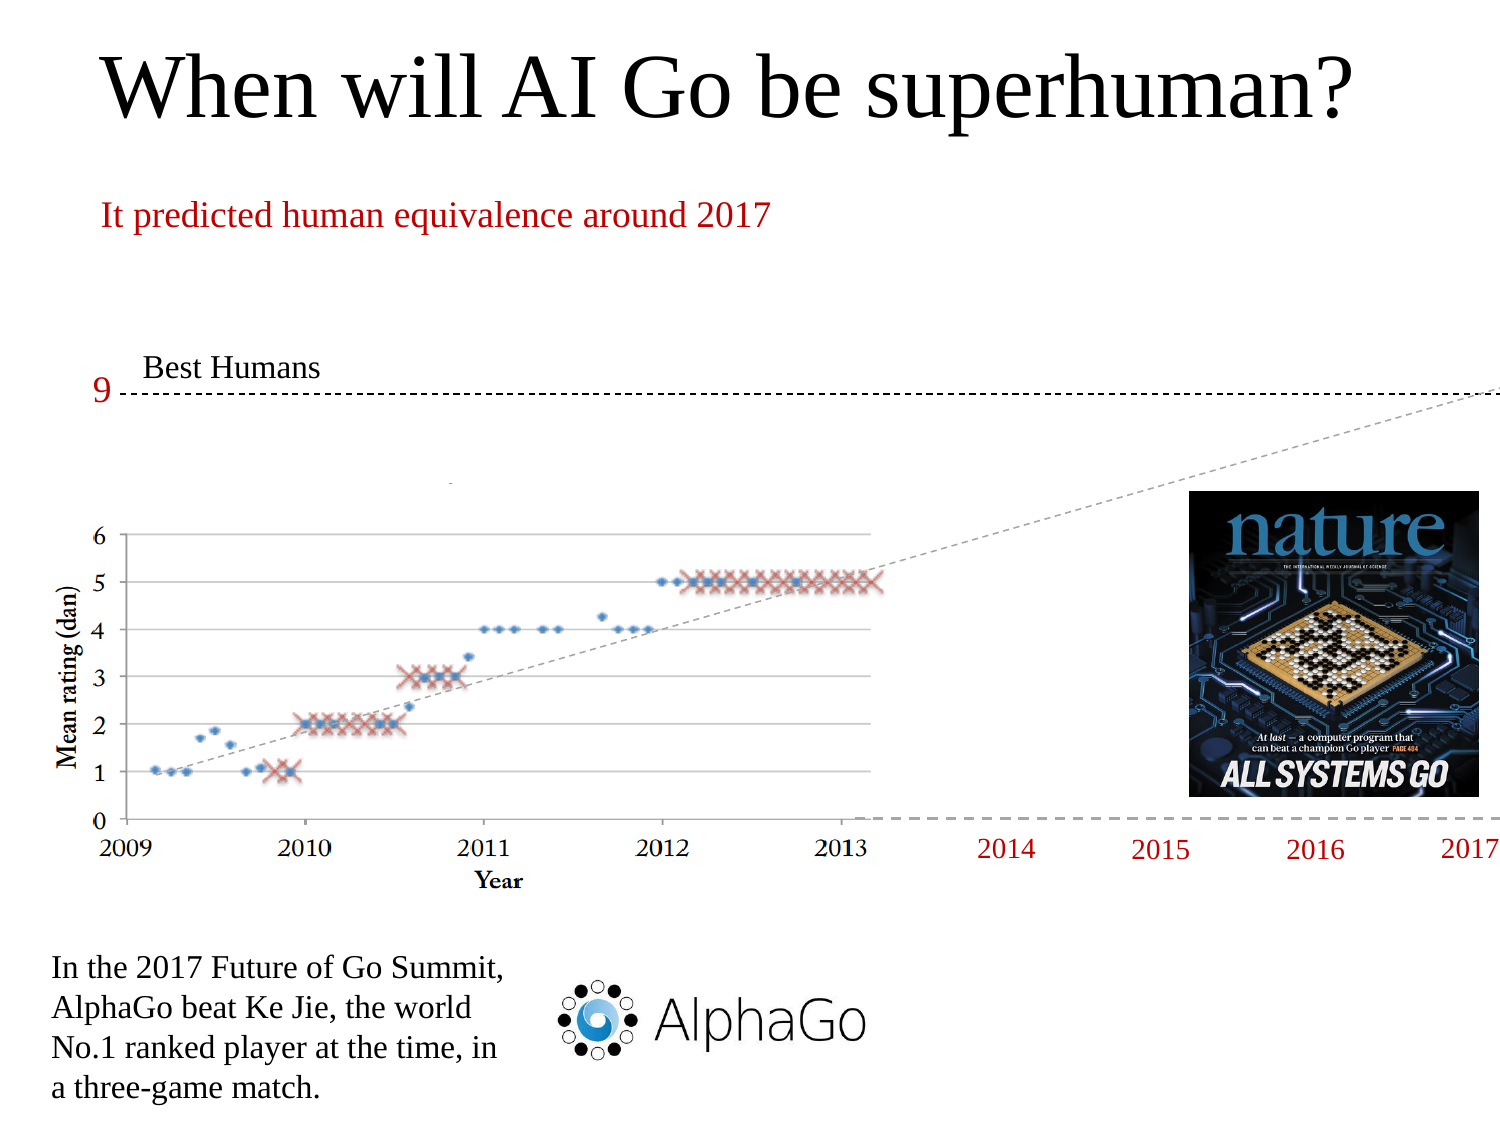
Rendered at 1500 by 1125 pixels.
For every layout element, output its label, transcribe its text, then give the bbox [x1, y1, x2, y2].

text_box Best Humans [127, 337, 337, 393]
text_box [155, 387, 1500, 776]
title When will AI Go be superhuman? [35, 0, 1444, 163]
text_box It predicted human equivalence around 2017 [85, 183, 836, 243]
text_box 2014 [970, 827, 1051, 872]
text_box In the 2017 Future of Go Summit, AlphaGo beat Ke Jie, the world No.1 ranked player at the time, in a three-game match. [36, 938, 532, 1113]
text_box 2015 [1116, 827, 1206, 873]
text_box 2017 [1426, 823, 1500, 872]
picture [0, 483, 967, 904]
picture [545, 931, 869, 1114]
text_box 2016 [1271, 827, 1361, 873]
picture [1188, 490, 1479, 798]
text_box 9 [78, 357, 127, 418]
